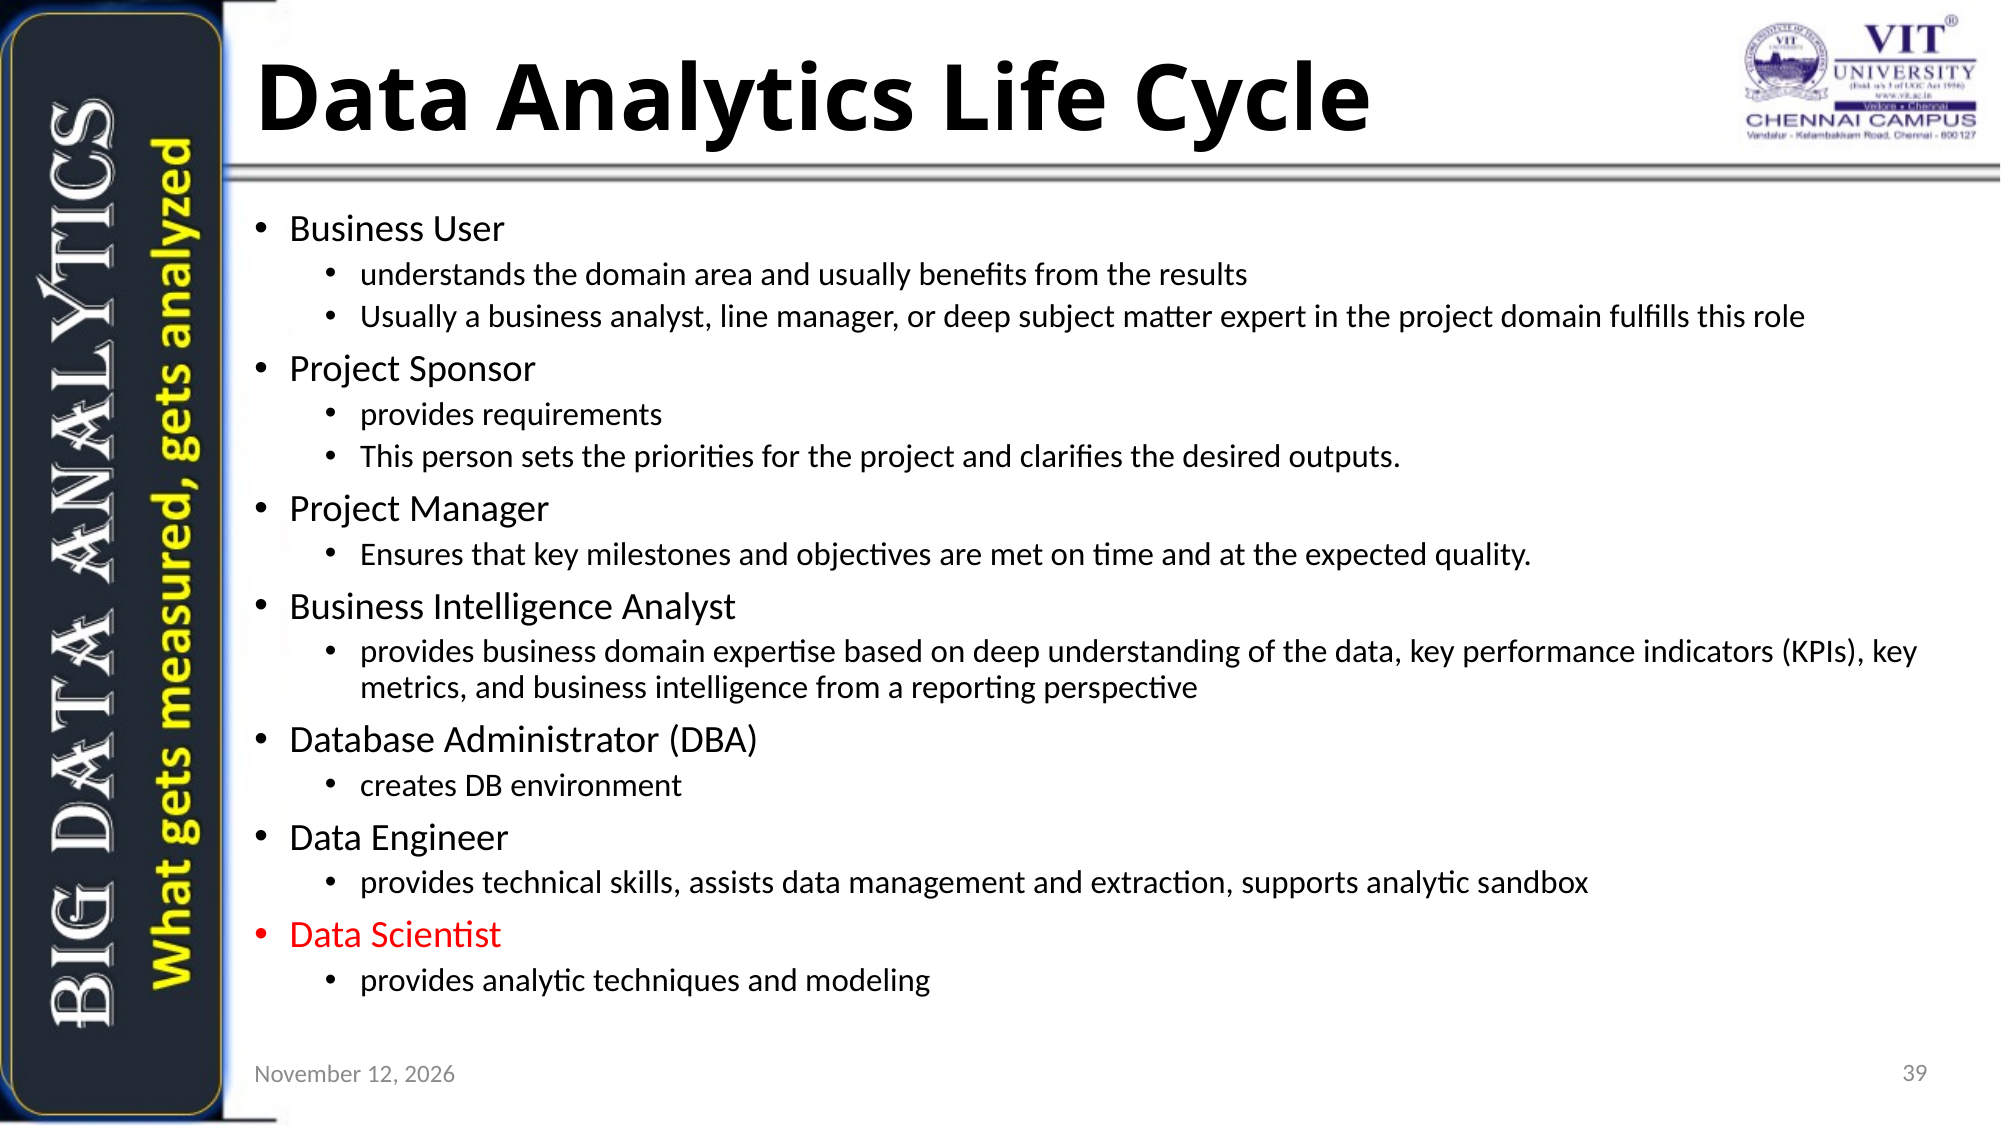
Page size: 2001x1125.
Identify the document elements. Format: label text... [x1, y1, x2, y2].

picture [0, 0, 2001, 1125]
list Business User understands the domain area and usually benefits from the results Usually a business analyst, line manager, or deep subject matter expert in the project domain fulfills this role Project Sponsor provides requirements This person sets the priorities for the project and clarifies the desired outputs. Project Manager Ensures that key milestones and objectives are met on time and at the expected quality. Business Intelligence Analyst provides business domain expertise based on deep understanding of the data, key performance indicators (KPIs), key metrics, and business intelligence from a reporting perspective Database Administrator (DBA) creates DB environment Data Engineer provides technical skills, assists data management and extraction, supports analytic sandbox Data Scientist provides analytic techniques and modeling [239, 200, 1965, 1017]
slide_number 39 [1778, 1040, 1943, 1103]
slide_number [239, 1042, 588, 1103]
title Data Analytics Life Cycle [239, 35, 1725, 167]
